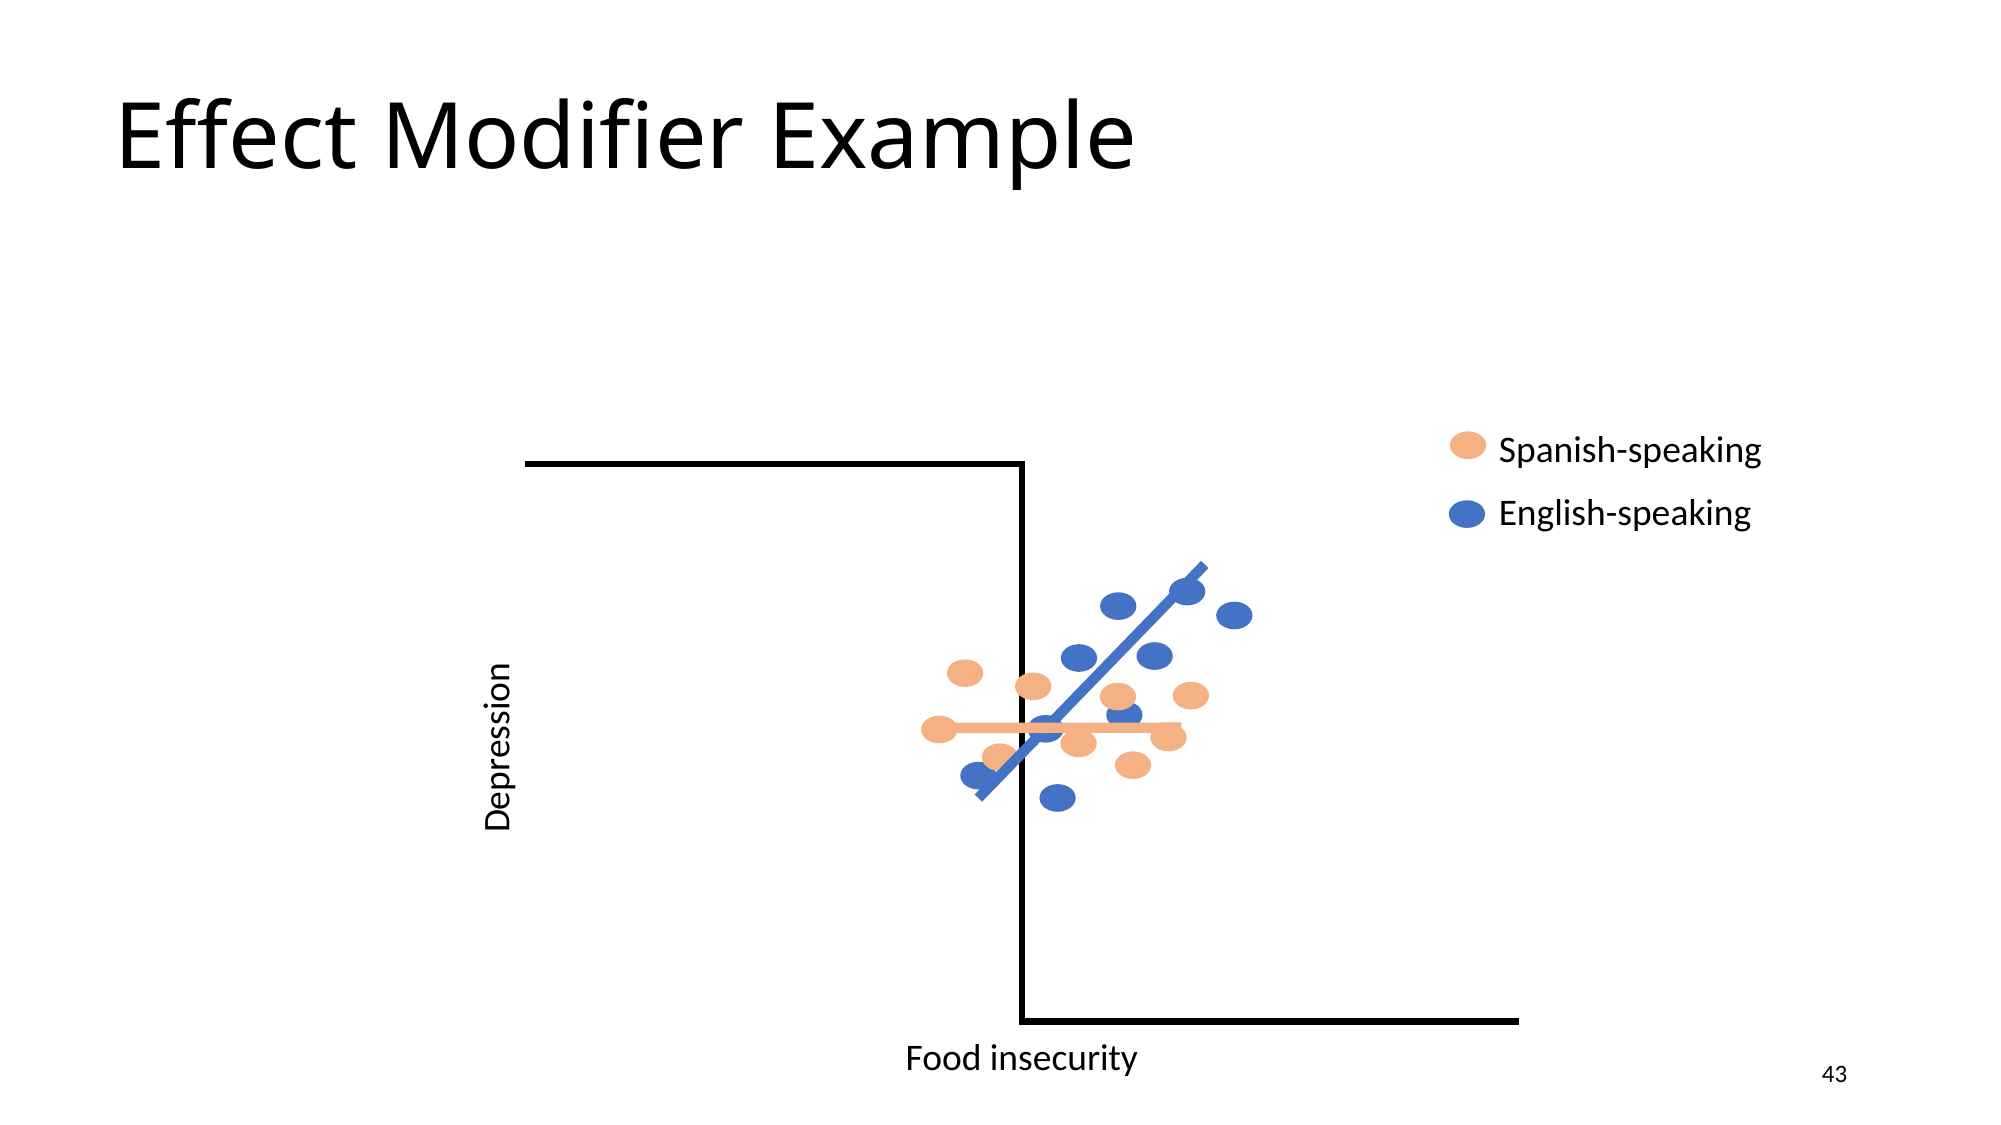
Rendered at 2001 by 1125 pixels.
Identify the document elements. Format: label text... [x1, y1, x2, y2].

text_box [524, 464, 1519, 1022]
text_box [1448, 417, 1864, 541]
text_box Depression [464, 553, 524, 943]
text_box Food insecurity [832, 1025, 1212, 1085]
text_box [978, 564, 1205, 798]
slide_number 43 [1412, 1042, 1863, 1103]
title Effect Modifier Example [99, 45, 1900, 233]
